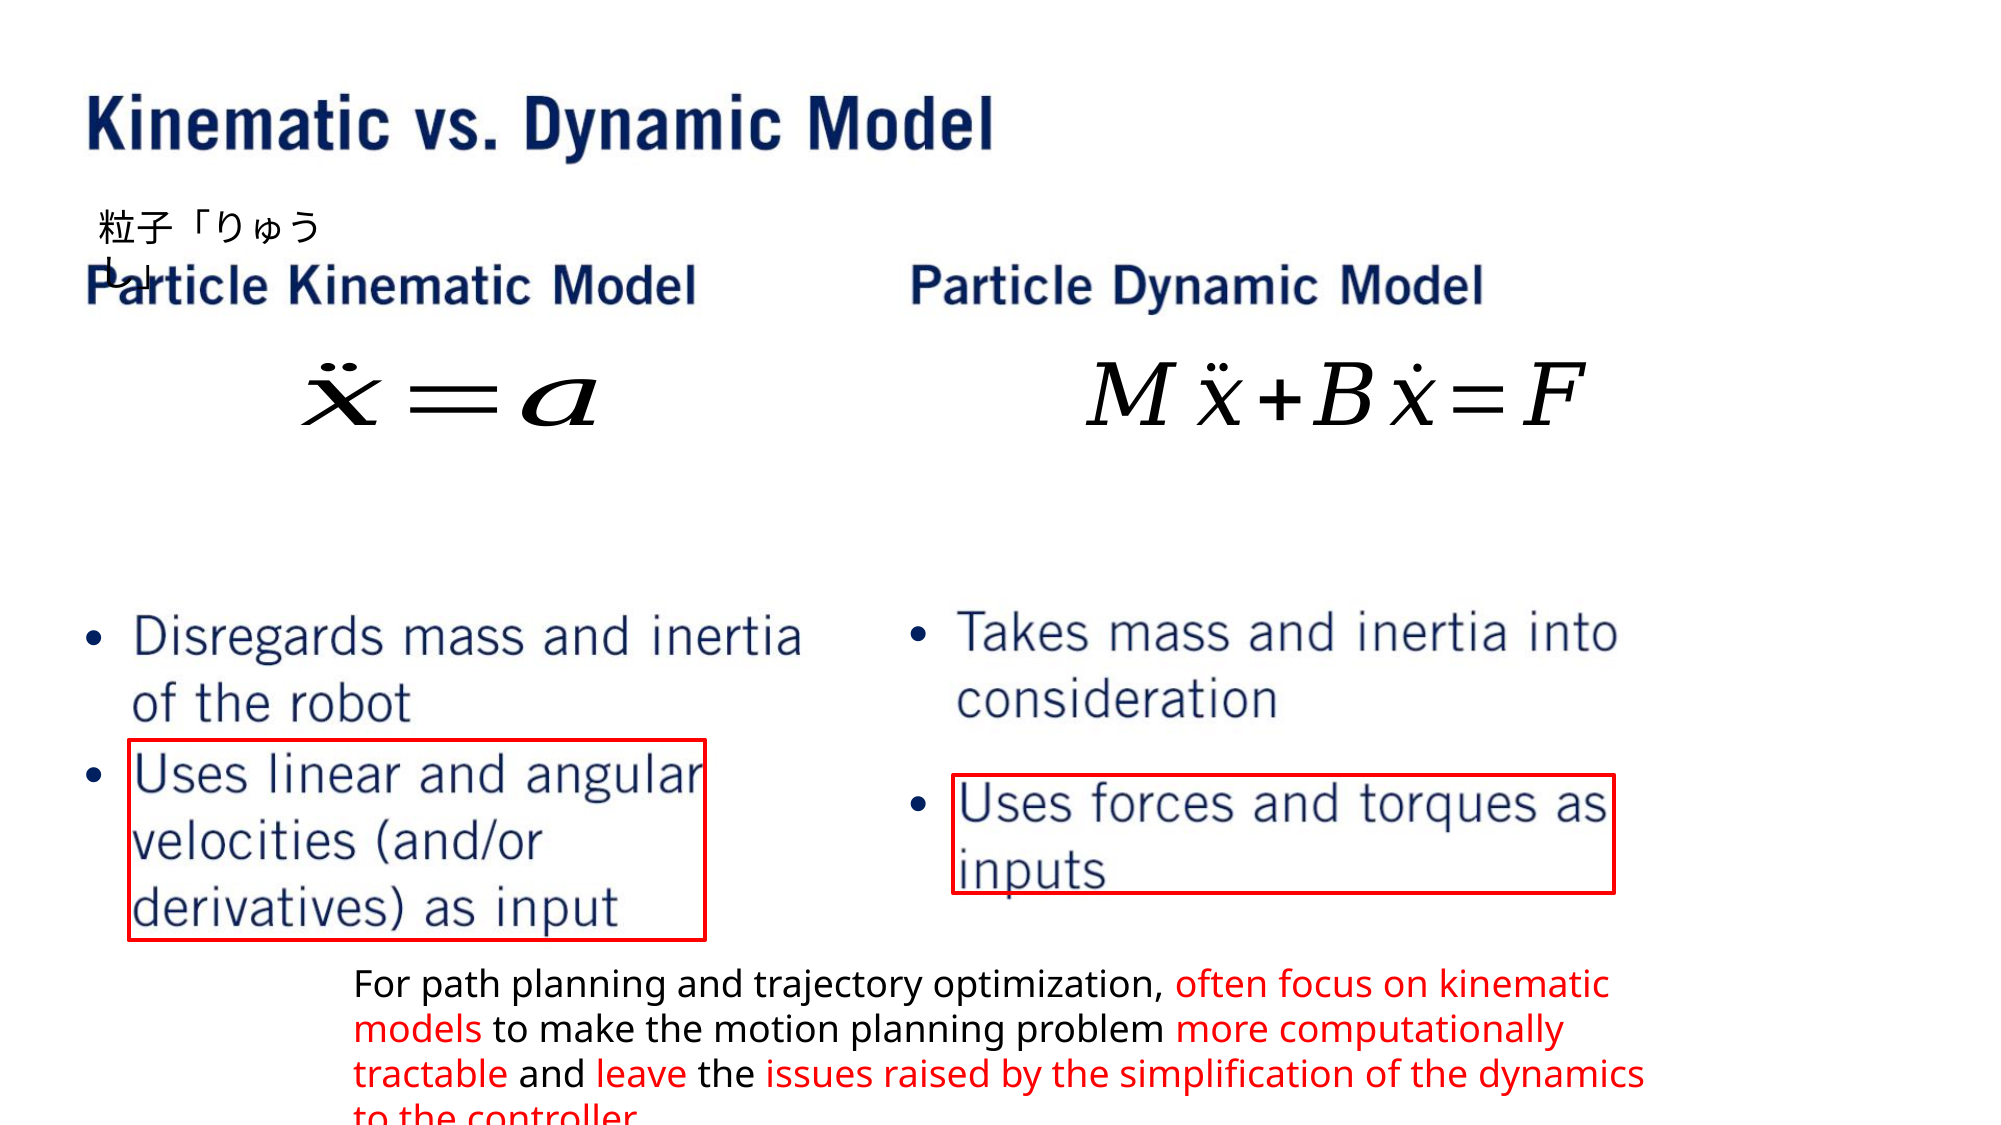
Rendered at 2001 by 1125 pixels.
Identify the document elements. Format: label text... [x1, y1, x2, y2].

text_box [951, 773, 1616, 895]
text_box For path planning and trajectory optimization, often focus on kinematic models to make the motion planning problem more computationally tractable and leave the issues raised by the simplification of the dynamics to the controller. [338, 952, 1662, 1125]
text_box 粒子「りゅうし」 [84, 196, 374, 301]
text_box [127, 738, 707, 942]
text_box • • [908, 601, 954, 834]
text_box • • [84, 605, 129, 805]
text_box [0, 0, 2000, 1125]
